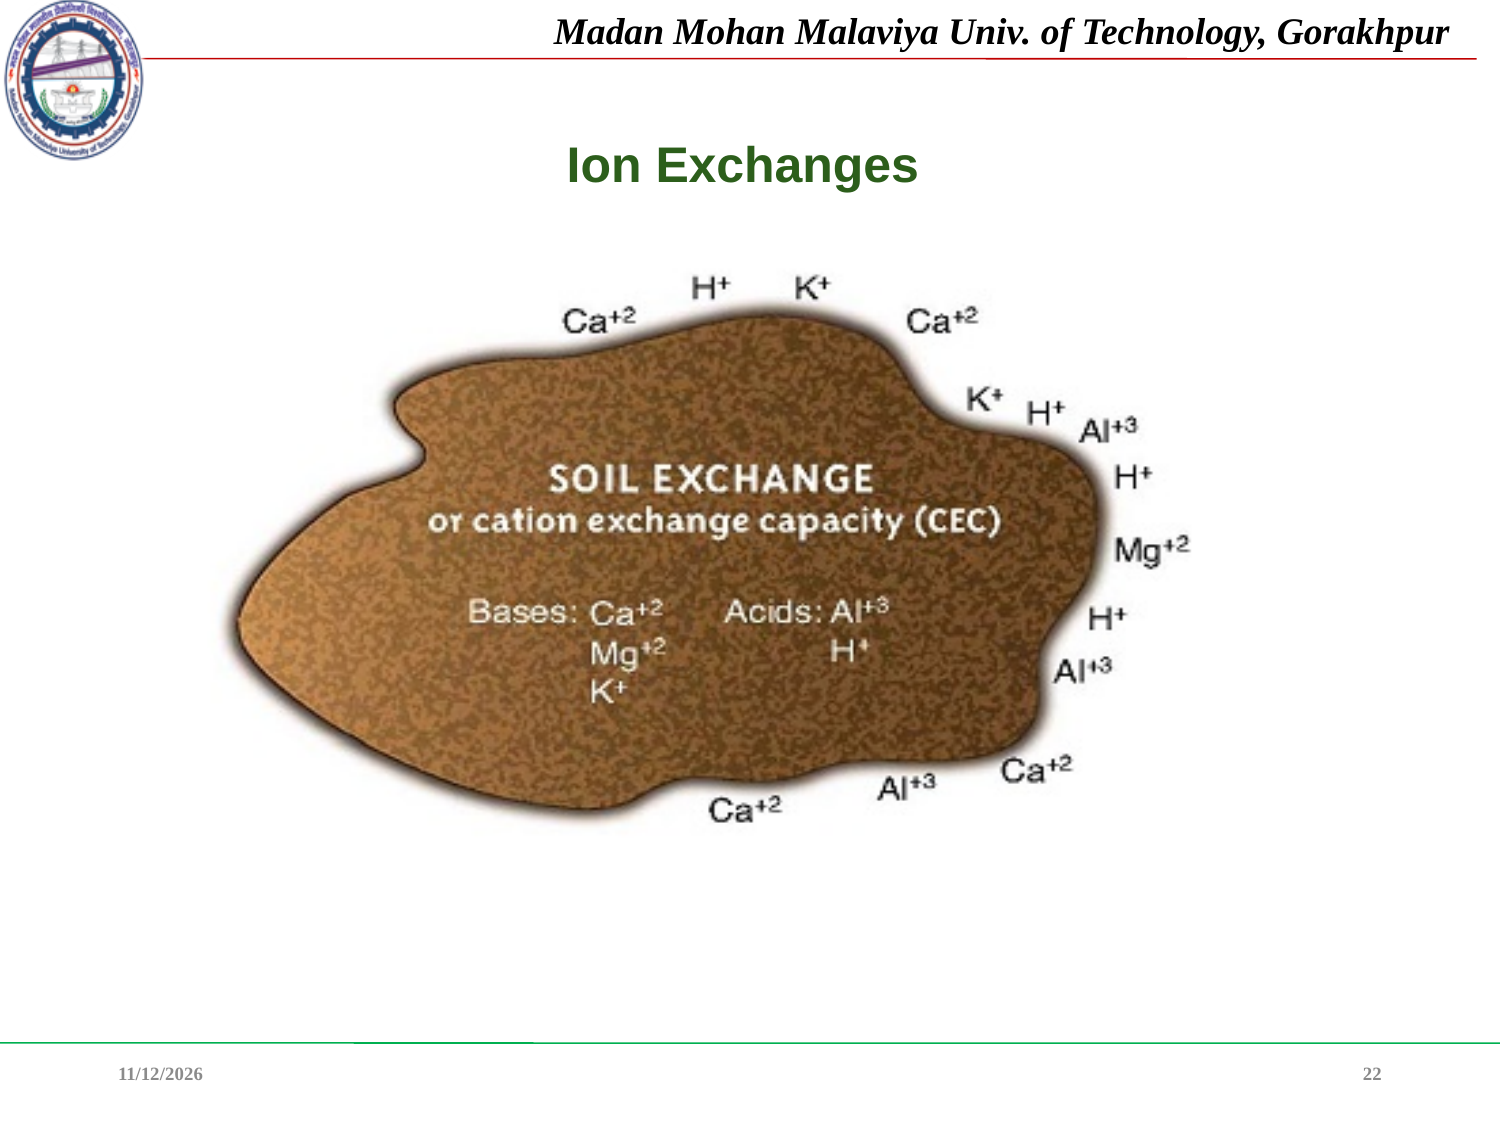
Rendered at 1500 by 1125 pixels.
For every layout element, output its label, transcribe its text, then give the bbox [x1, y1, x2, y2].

picture [124, 212, 1213, 913]
picture [0, 0, 148, 166]
text_box Ion Exchanges [551, 124, 935, 200]
slide_number 08-Feb-22 [103, 1042, 441, 1103]
slide_number 22 [1059, 1042, 1397, 1103]
footer [496, 1042, 1004, 1103]
